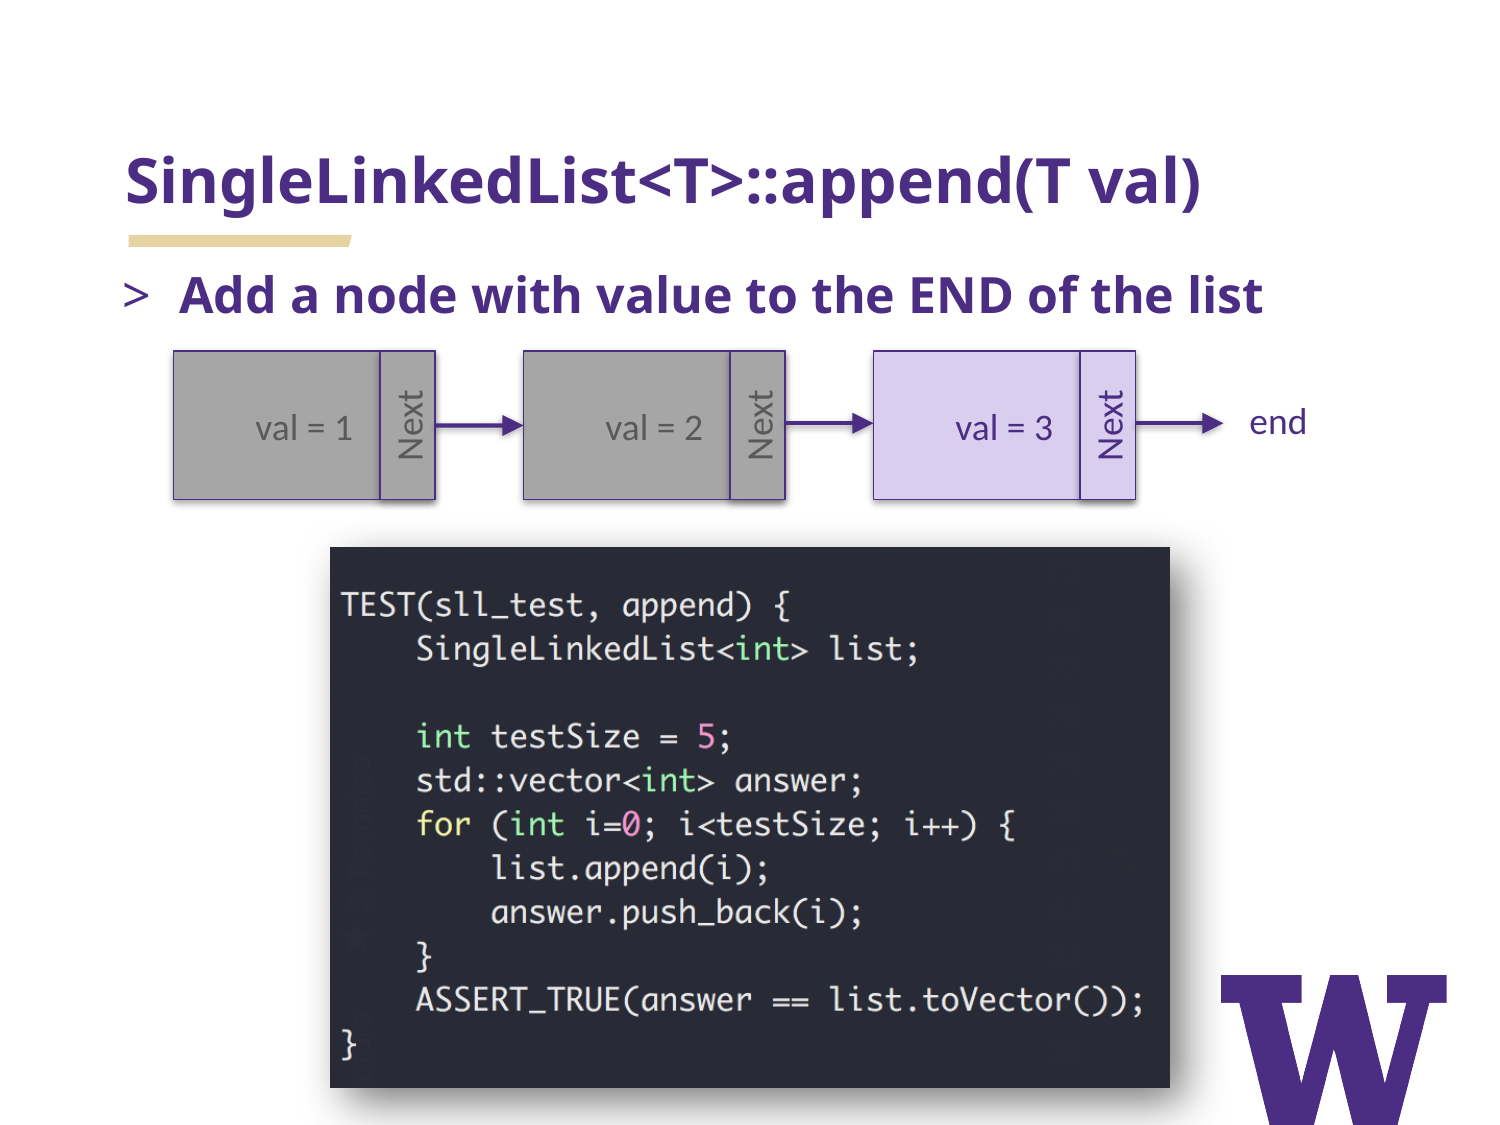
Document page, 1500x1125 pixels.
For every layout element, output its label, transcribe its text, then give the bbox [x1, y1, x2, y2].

list Add a node with value to the END of the list [108, 256, 1453, 916]
picture [128, 235, 352, 247]
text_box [173, 350, 436, 500]
picture [329, 547, 1171, 1088]
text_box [873, 350, 1136, 500]
picture [1221, 975, 1447, 1125]
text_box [523, 350, 786, 500]
text_box end [1234, 389, 1323, 449]
title SingleLinkedList<T>::append(T val) [110, 60, 1453, 224]
